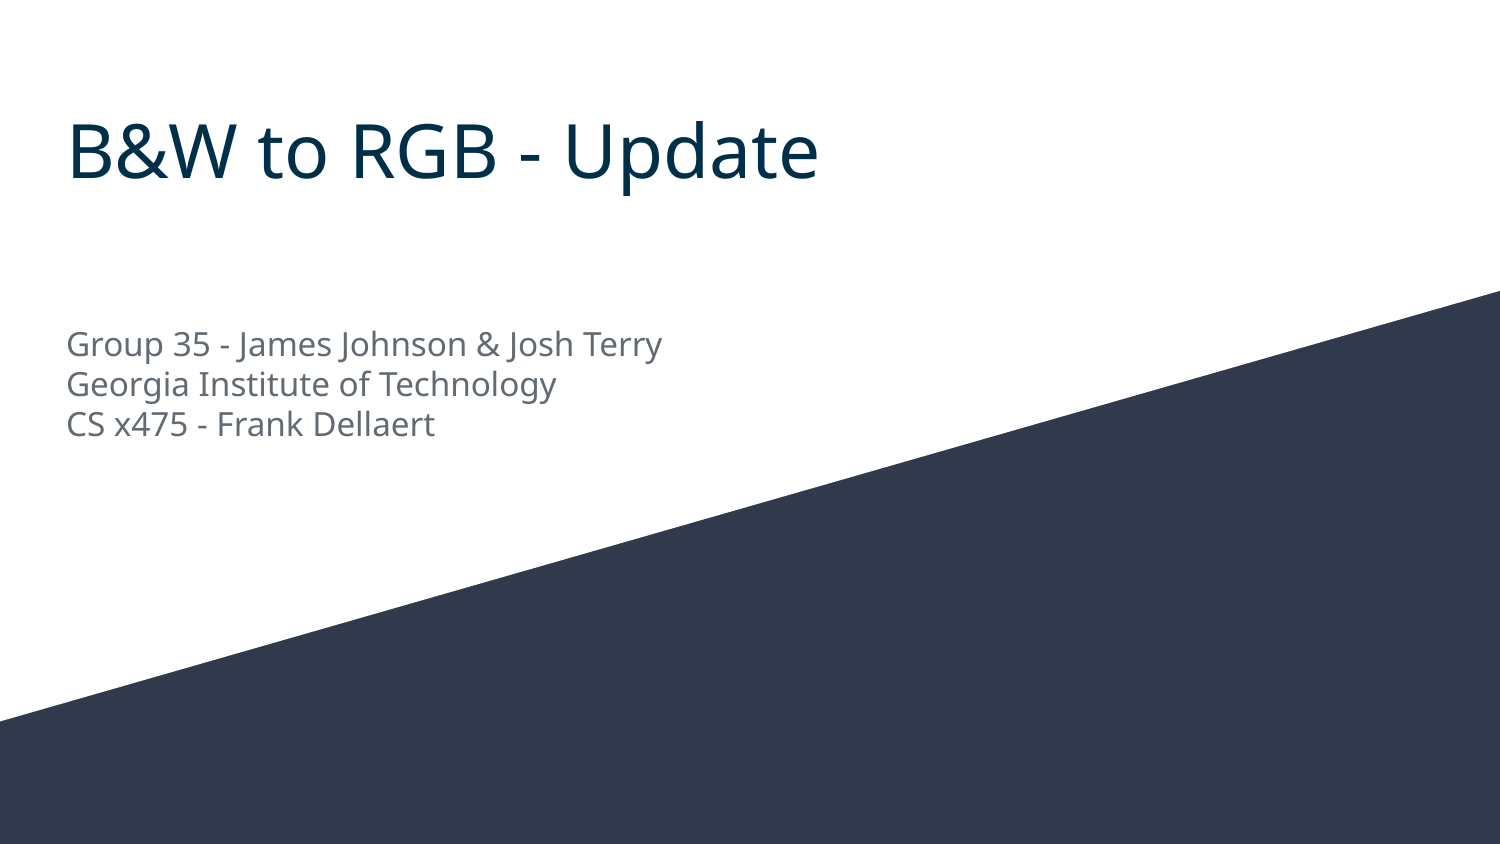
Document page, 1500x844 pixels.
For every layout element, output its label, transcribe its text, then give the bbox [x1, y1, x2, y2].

title B&W to RGB - Update [51, 88, 1449, 299]
subtitle Group 35 - James Johnson & Josh Terry Georgia Institute of Technology CS x475 - Frank Dellaert [51, 308, 748, 430]
